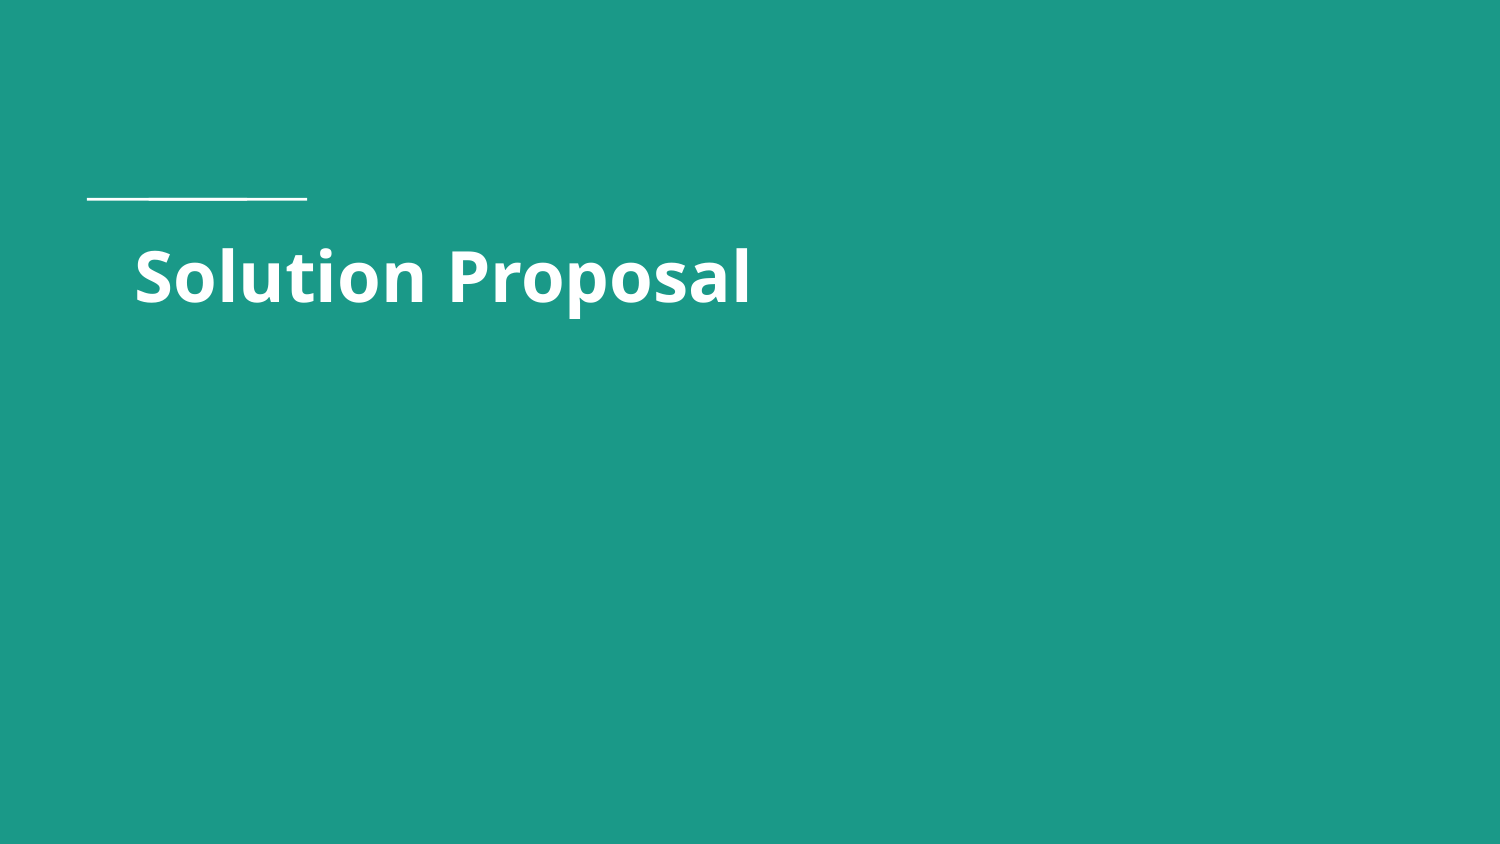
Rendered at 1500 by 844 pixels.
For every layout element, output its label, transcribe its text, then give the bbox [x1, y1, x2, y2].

title Solution Proposal [119, 216, 1381, 466]
